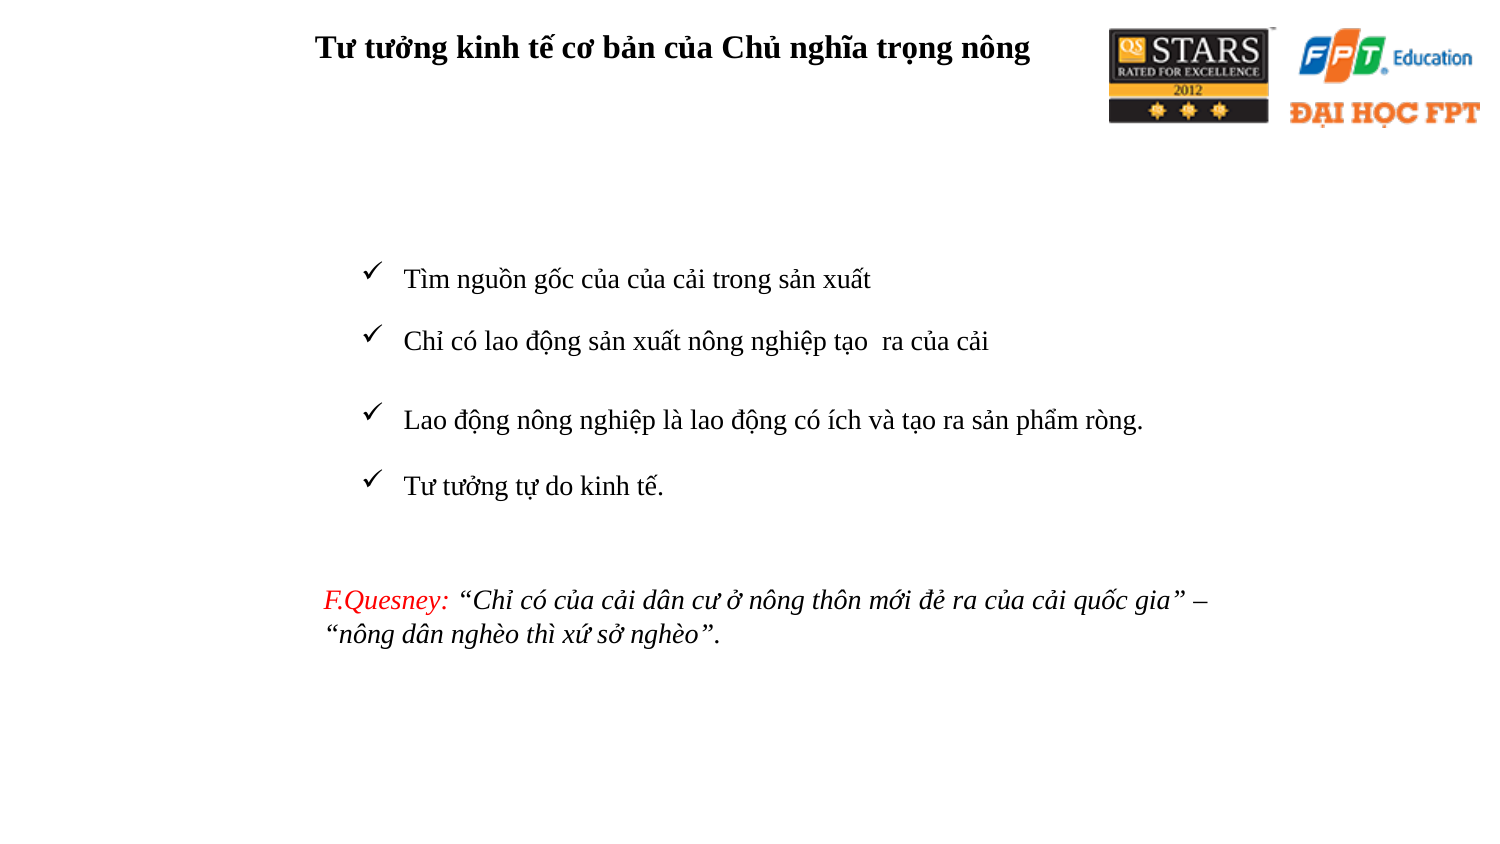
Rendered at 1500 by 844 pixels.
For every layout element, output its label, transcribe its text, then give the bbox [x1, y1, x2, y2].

text_box Chỉ có lao động sản xuất nông nghiệp tạo ra của cải [346, 315, 1076, 364]
text_box Tìm nguồn gốc của của cải trong sản xuất [346, 252, 948, 302]
picture [1109, 27, 1480, 128]
text_box Tư tưởng tự do kinh tế. [346, 460, 1022, 509]
text_box F.Quesney: “Chỉ có của cải dân cư ở nông thôn mới đẻ ra của cải quốc gia” – “nông dân nghèo thì xứ sở nghèo”. [308, 574, 1224, 657]
text_box Tư tưởng kinh tế cơ bản của Chủ nghĩa trọng nông [299, 18, 1103, 73]
text_box Lao động nông nghiệp là lao động có ích và tạo ra sản phẩm ròng. [346, 393, 1247, 443]
